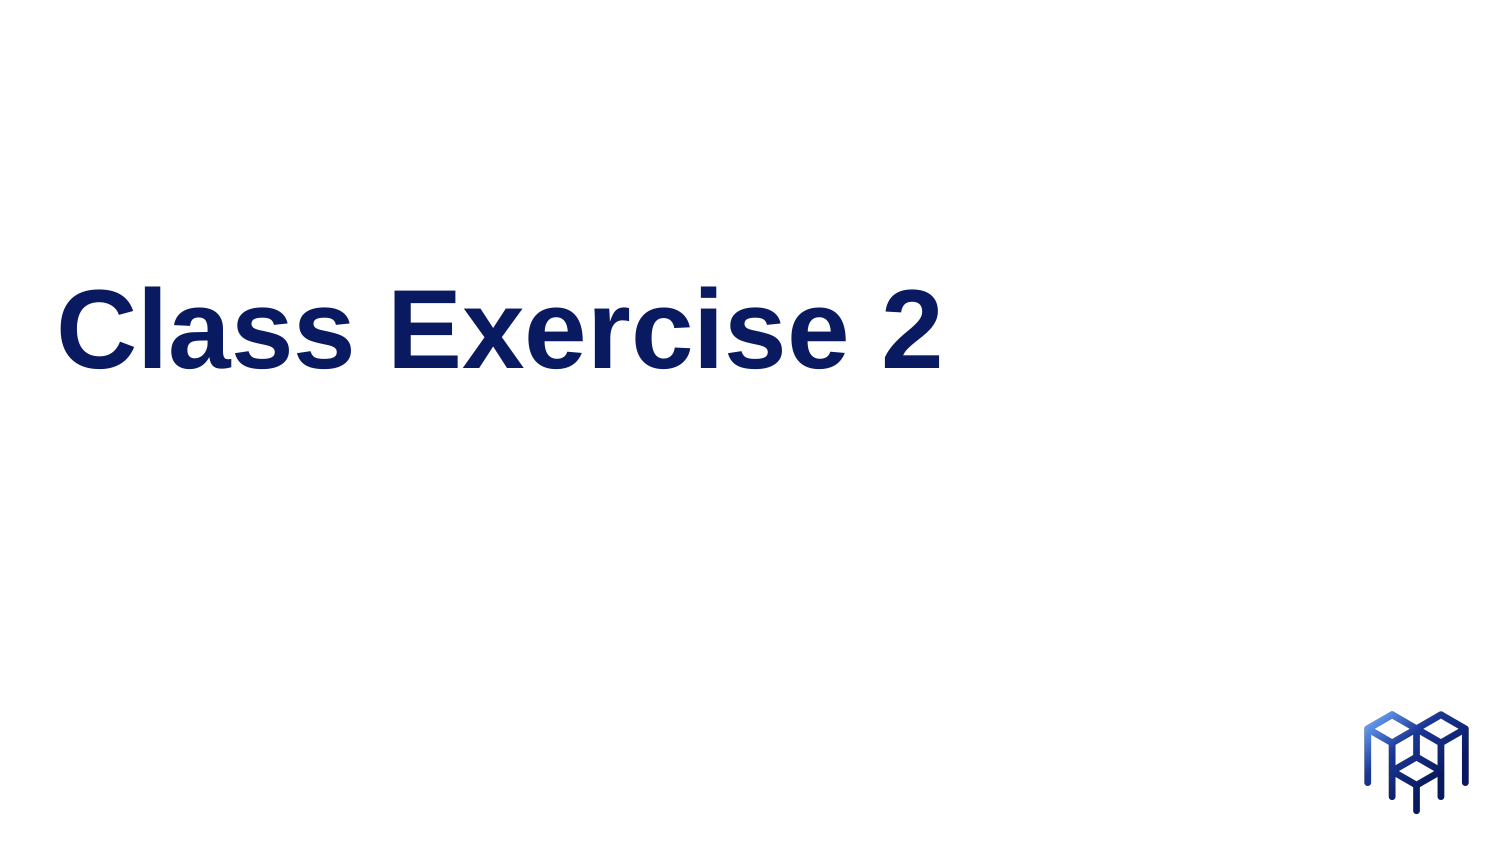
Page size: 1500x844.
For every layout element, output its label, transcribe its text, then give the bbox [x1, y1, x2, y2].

title Class Exercise 2 [41, 248, 1400, 332]
picture [1333, 676, 1500, 844]
